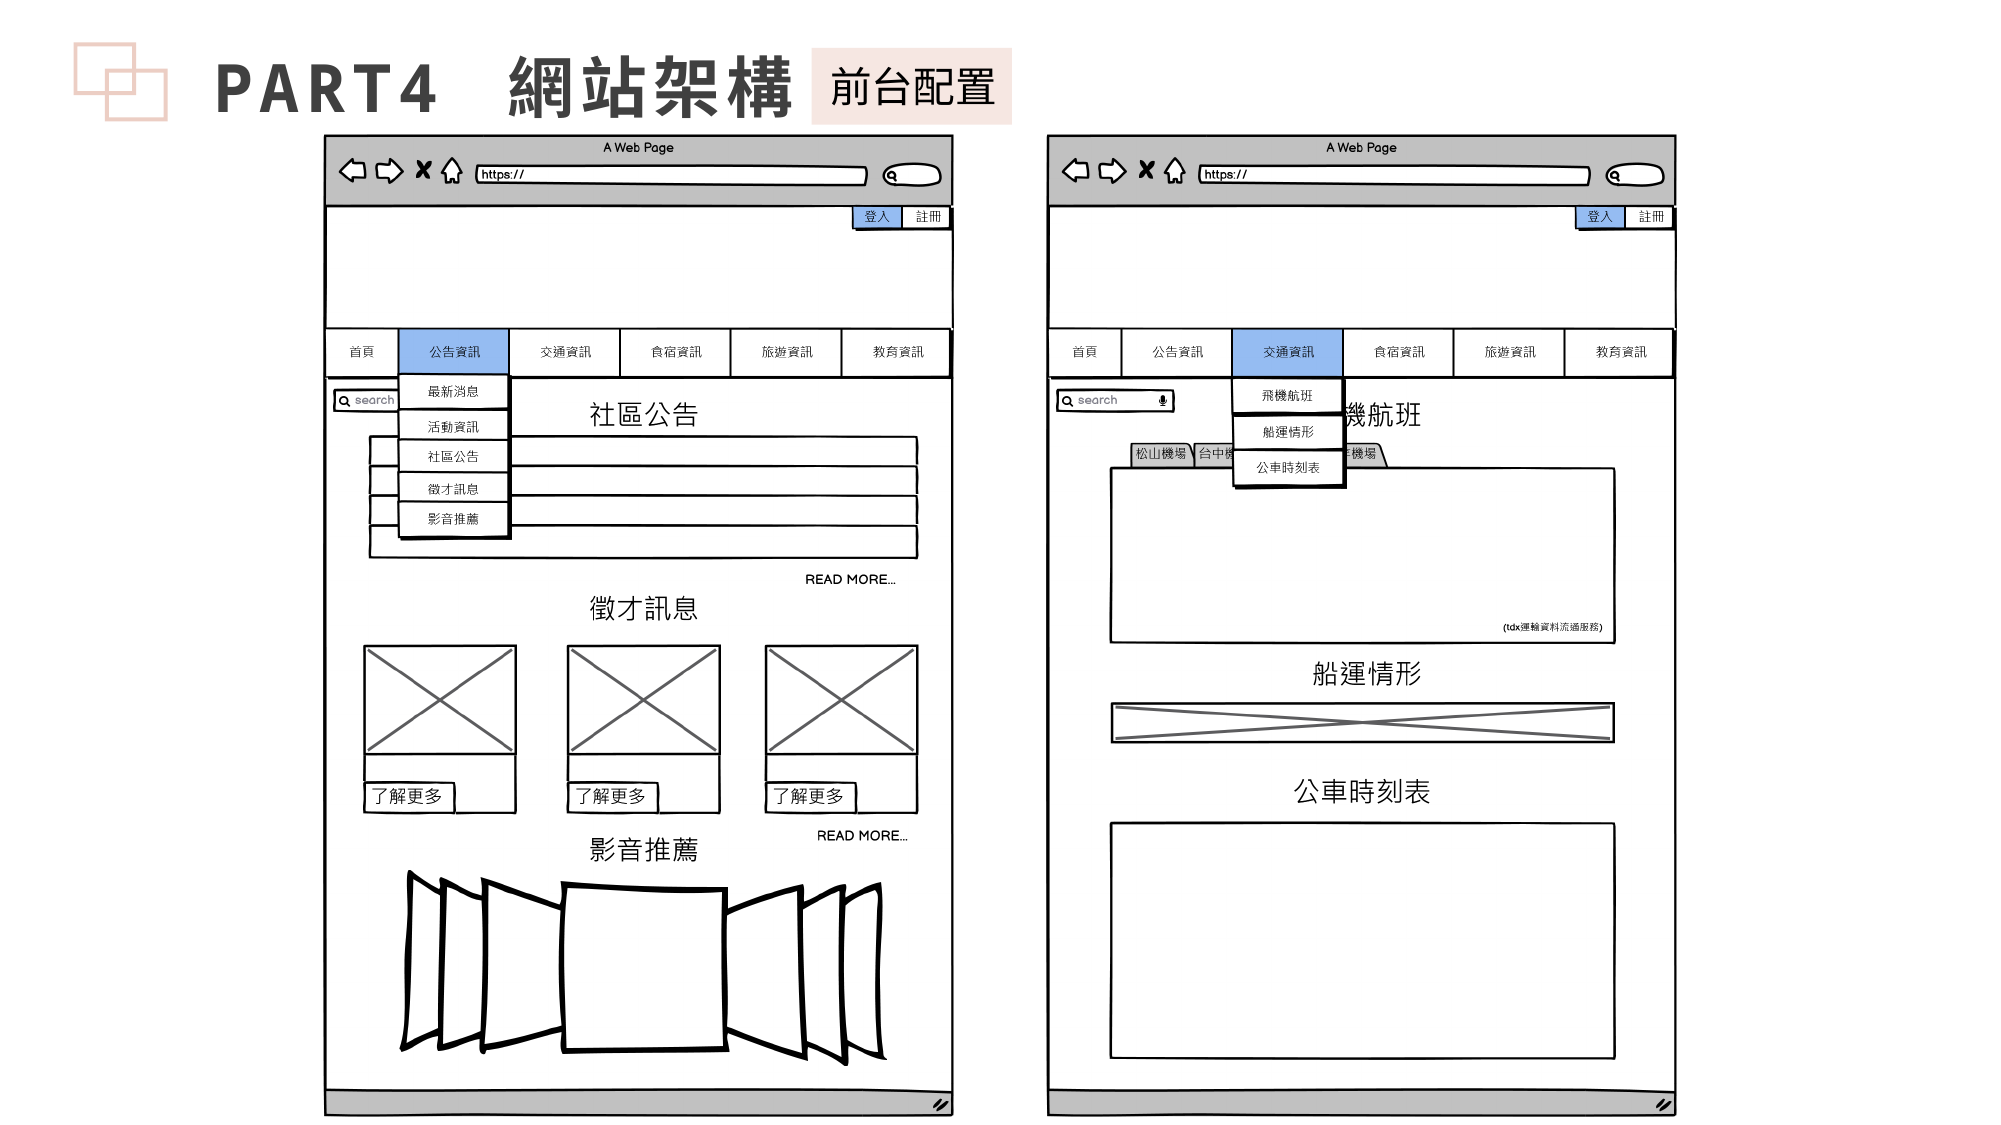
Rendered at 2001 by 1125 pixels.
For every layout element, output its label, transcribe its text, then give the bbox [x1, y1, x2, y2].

text_box PART4 網站架構 [199, 38, 1099, 133]
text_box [811, 47, 1031, 125]
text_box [322, 134, 1677, 1117]
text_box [73, 42, 168, 122]
